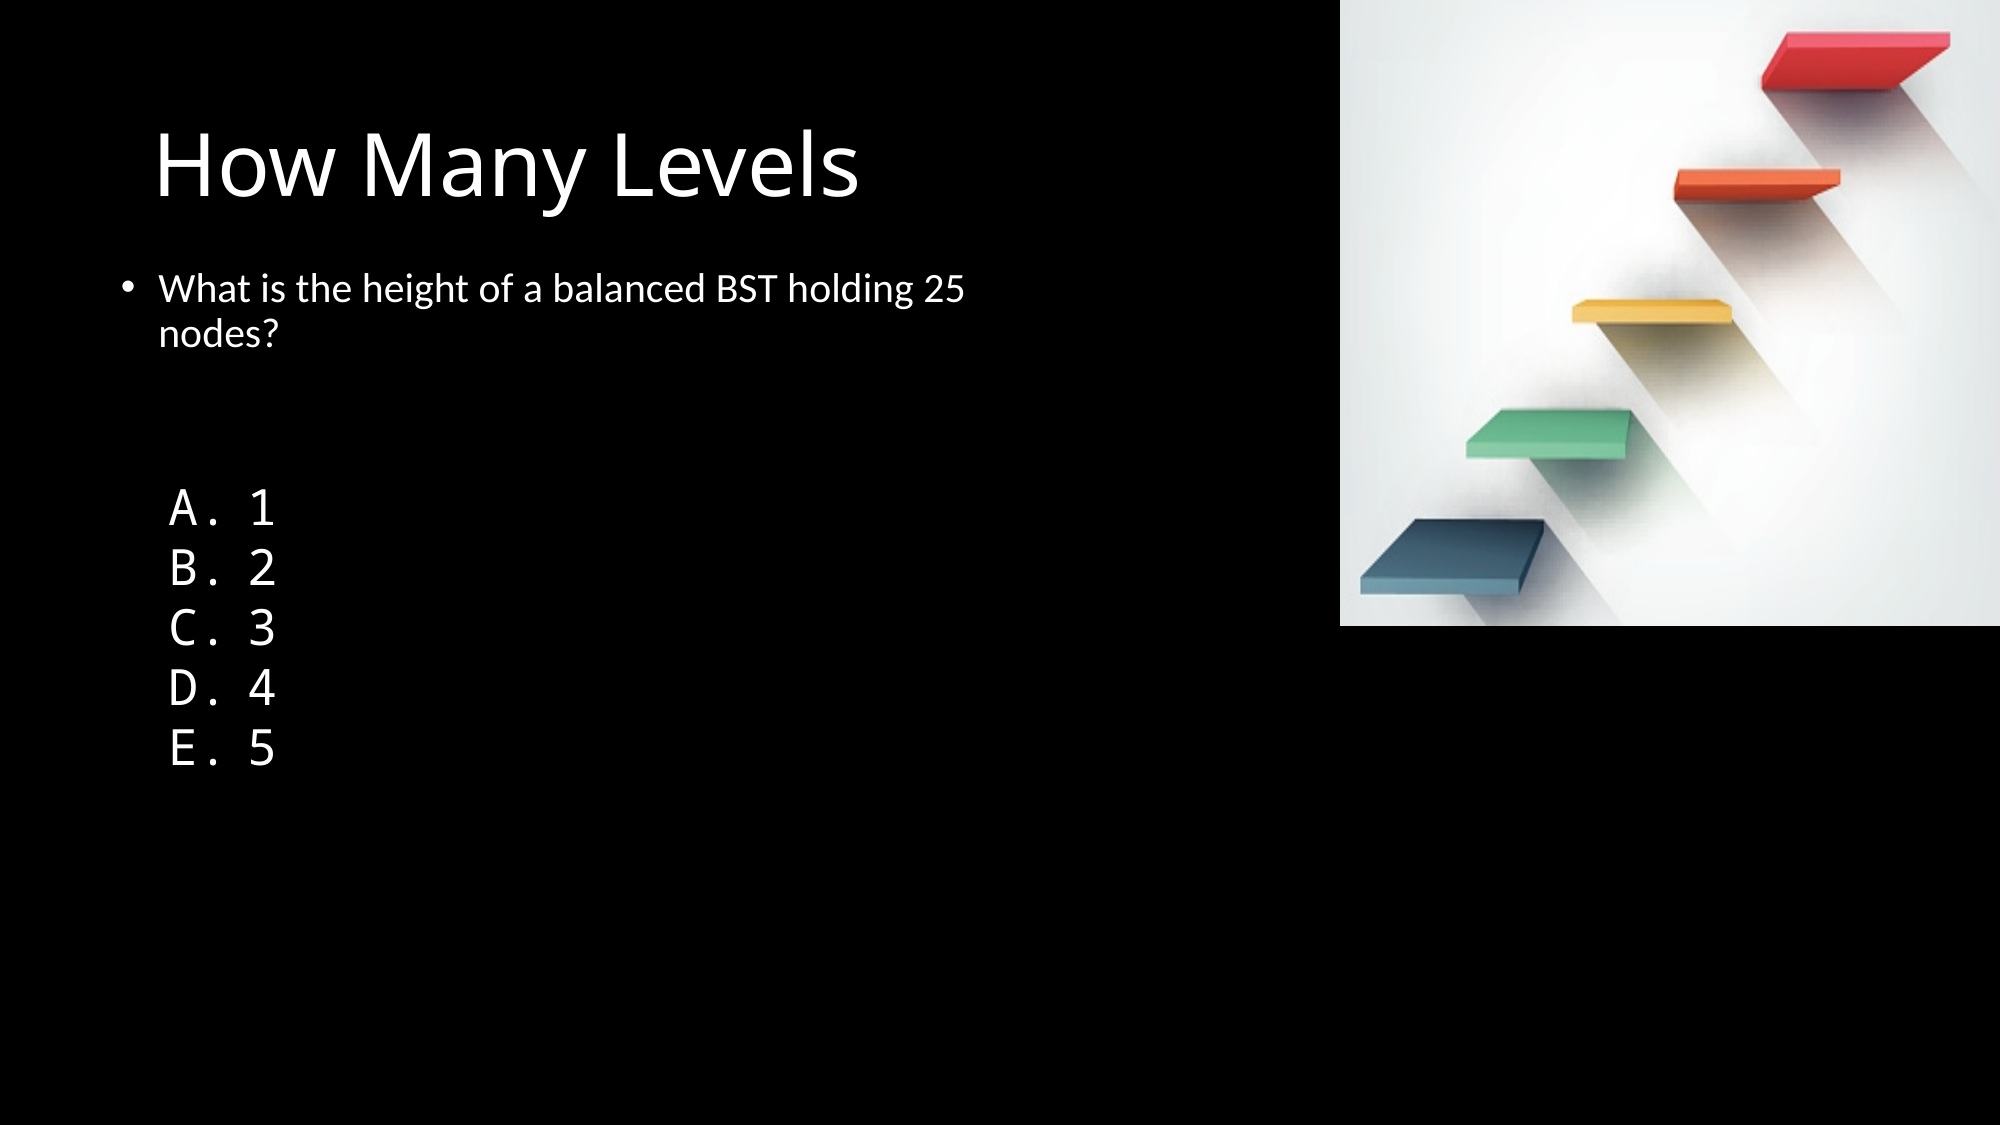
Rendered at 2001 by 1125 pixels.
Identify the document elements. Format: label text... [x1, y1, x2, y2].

title How Many Levels [137, 59, 1340, 278]
text_box 1 2 3 4 5 [162, 469, 458, 782]
list What is the height of a balanced BST holding 25 nodes? [105, 258, 1000, 1025]
picture [1340, 0, 2000, 626]
